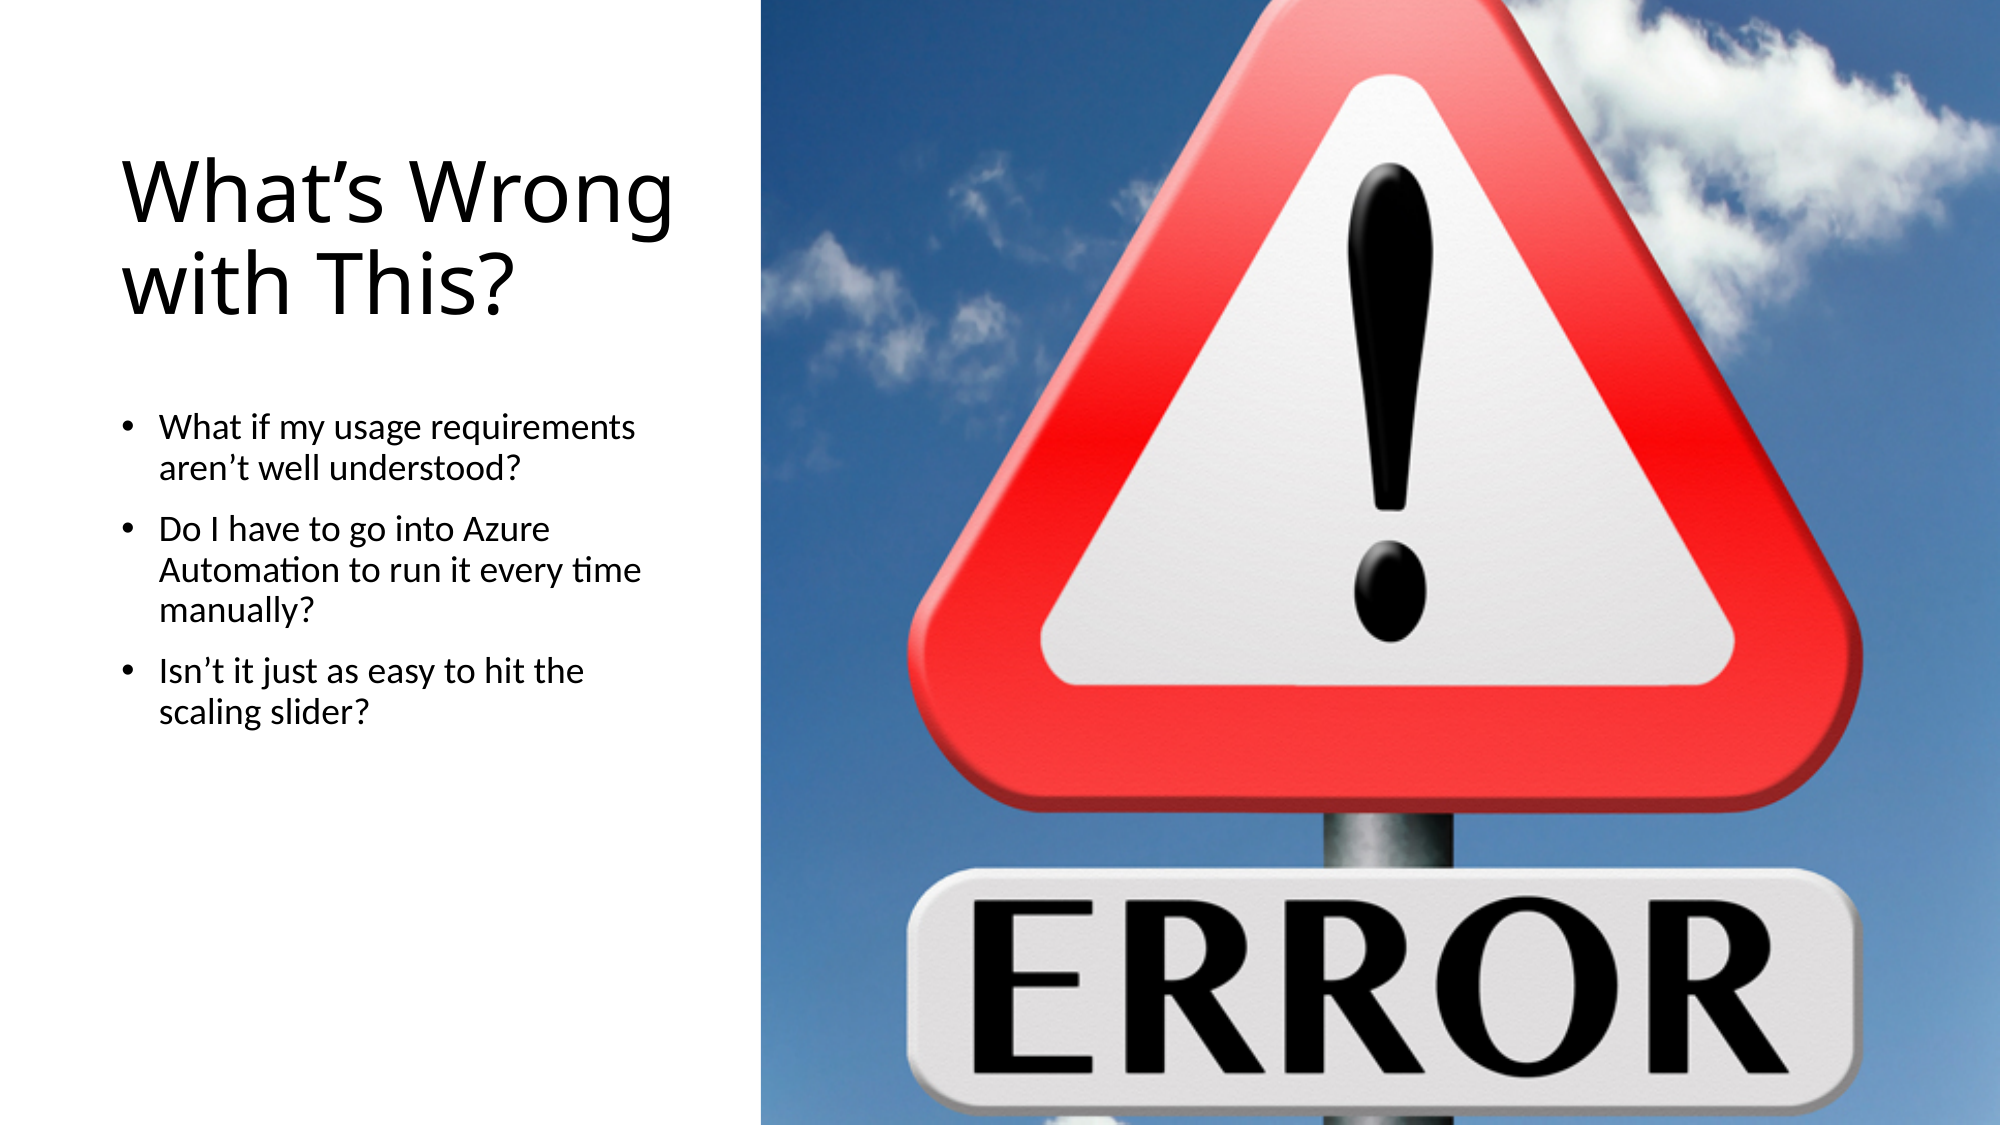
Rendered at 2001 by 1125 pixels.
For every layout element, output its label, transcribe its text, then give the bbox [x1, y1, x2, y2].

title What’s Wrong with This? [106, 103, 706, 379]
picture [760, 0, 2000, 1125]
list What if my usage requirements aren’t well understood? Do I have to go into Azure Automation to run it every time manually? Isn’t it just as easy to hit the scaling slider? [106, 399, 706, 1021]
